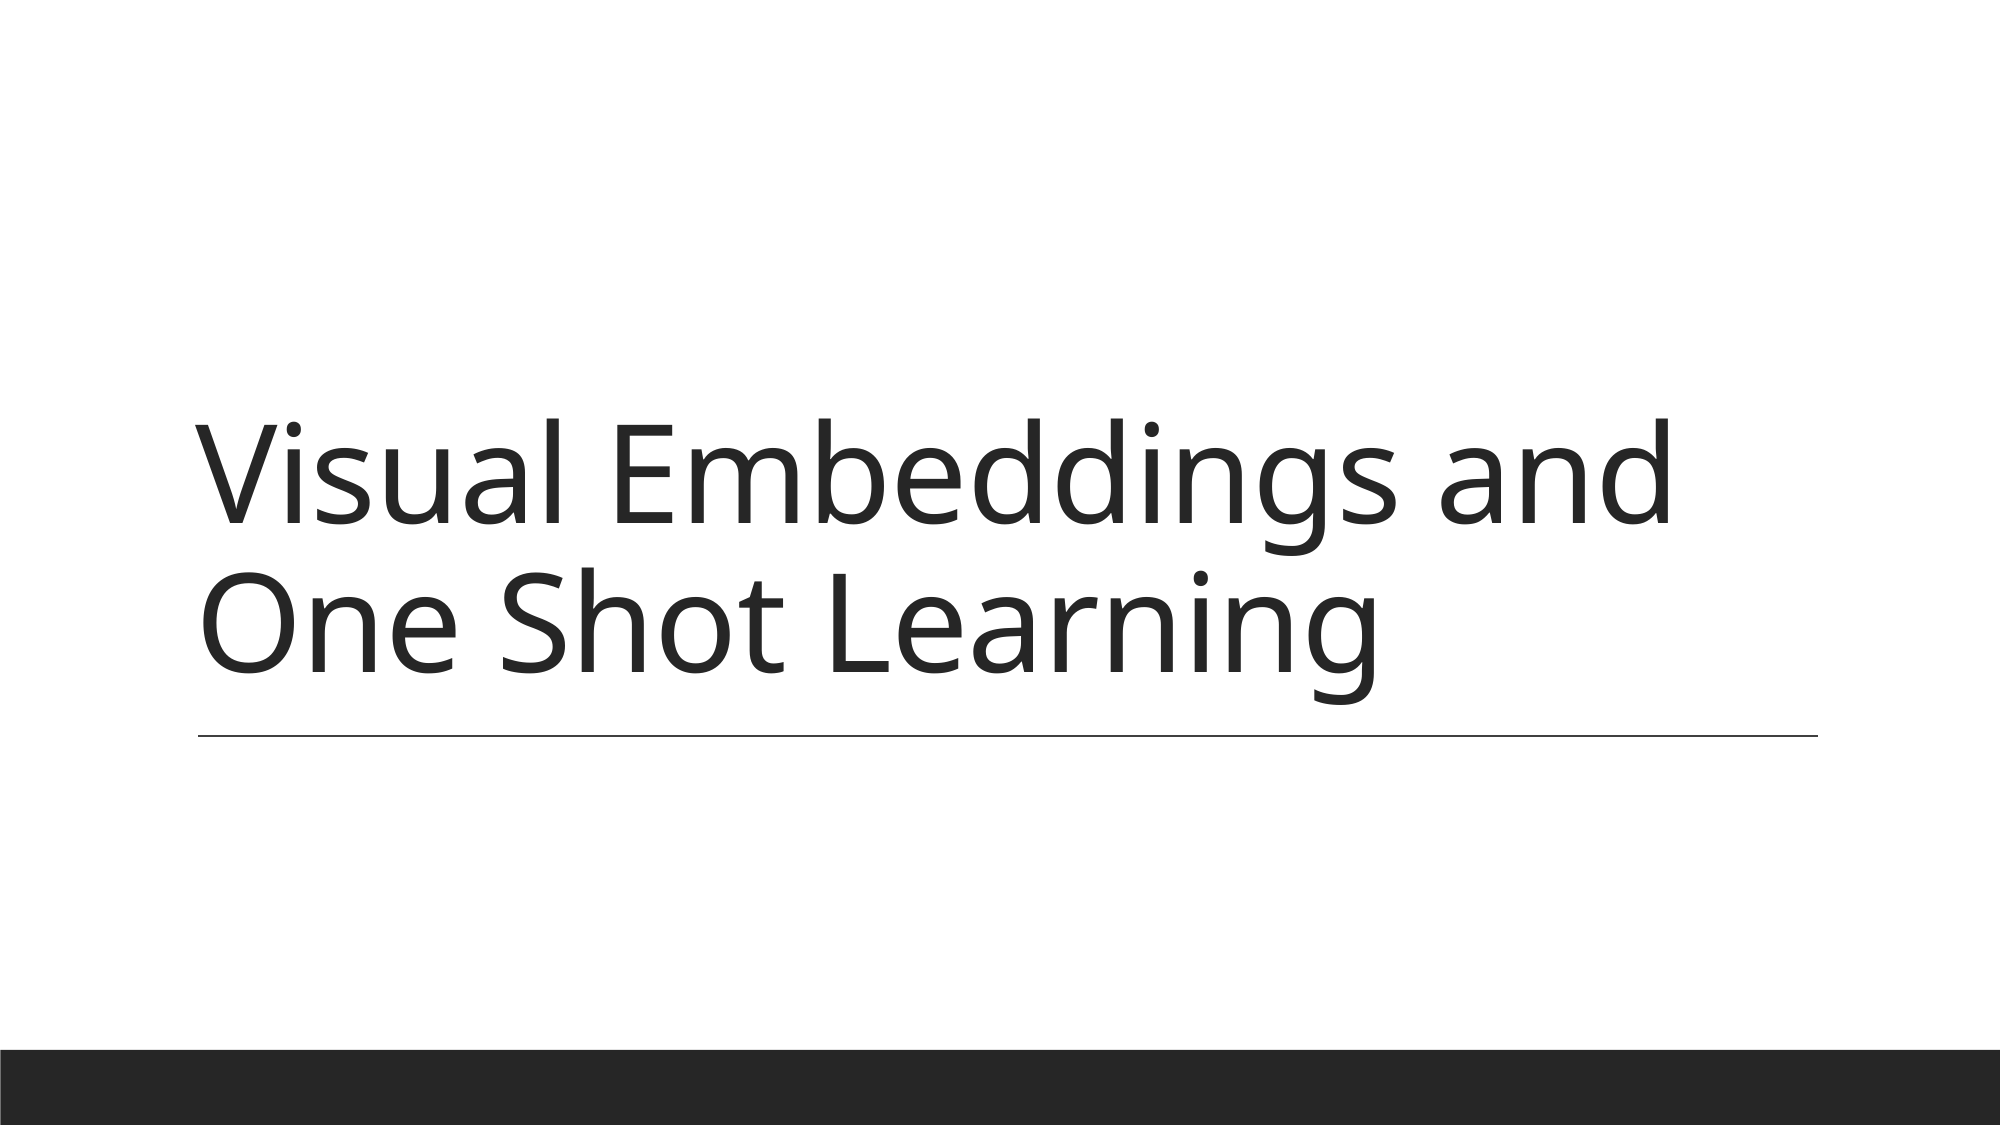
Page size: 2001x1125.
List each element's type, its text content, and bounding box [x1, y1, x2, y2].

title Visual Embeddings and One Shot Learning [180, 124, 1830, 710]
